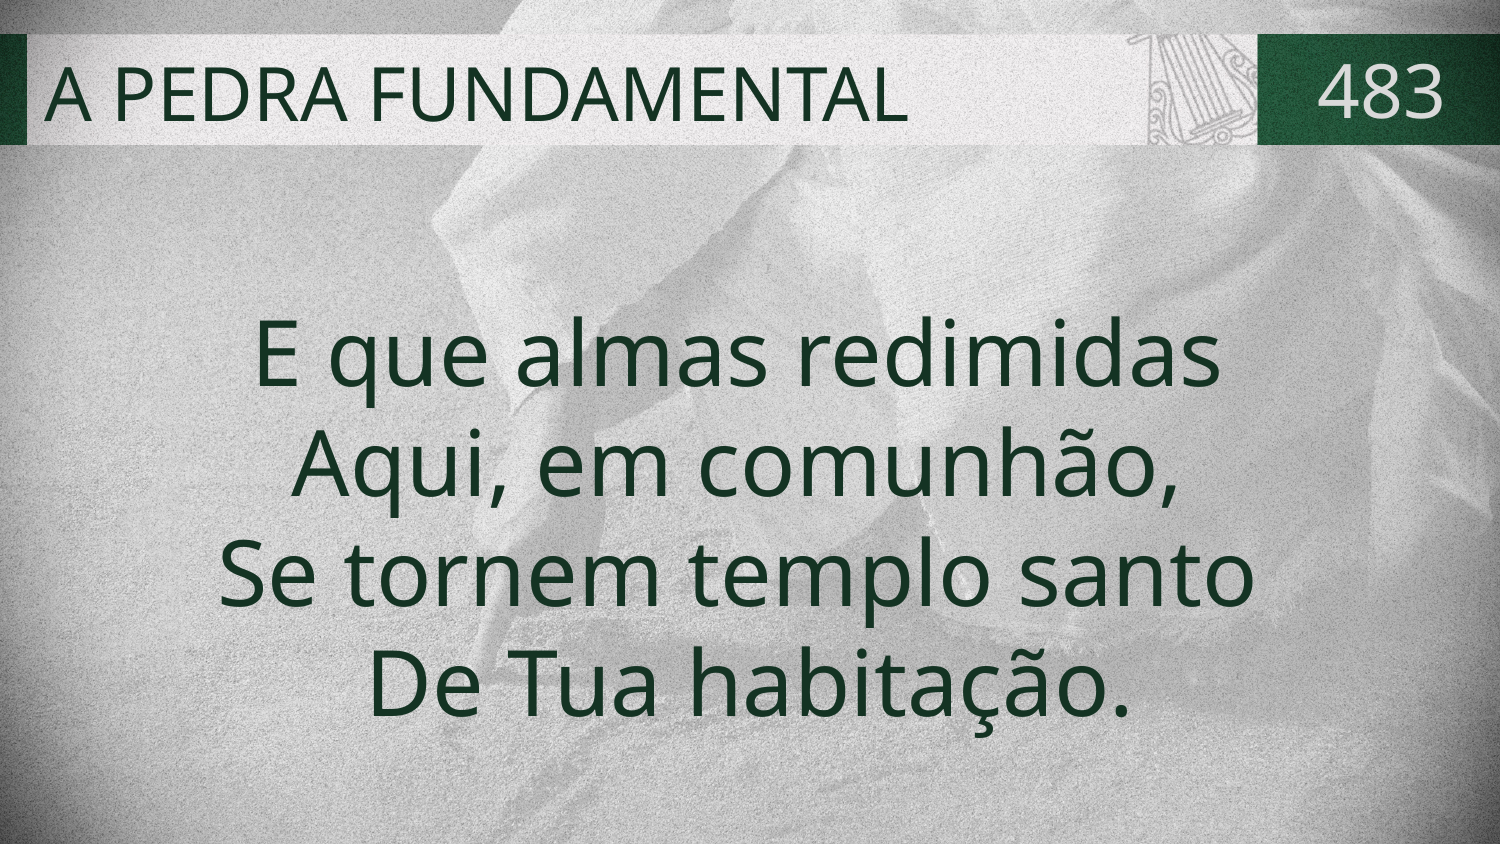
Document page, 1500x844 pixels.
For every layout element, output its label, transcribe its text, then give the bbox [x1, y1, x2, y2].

list 483 [1281, 36, 1483, 143]
title A PEDRA FUNDAMENTAL [29, 33, 1258, 151]
picture [0, 0, 1500, 185]
list E que almas redimidas Aqui, em comunhão, Se tornem templo santo De Tua habitação. [0, 185, 1500, 844]
